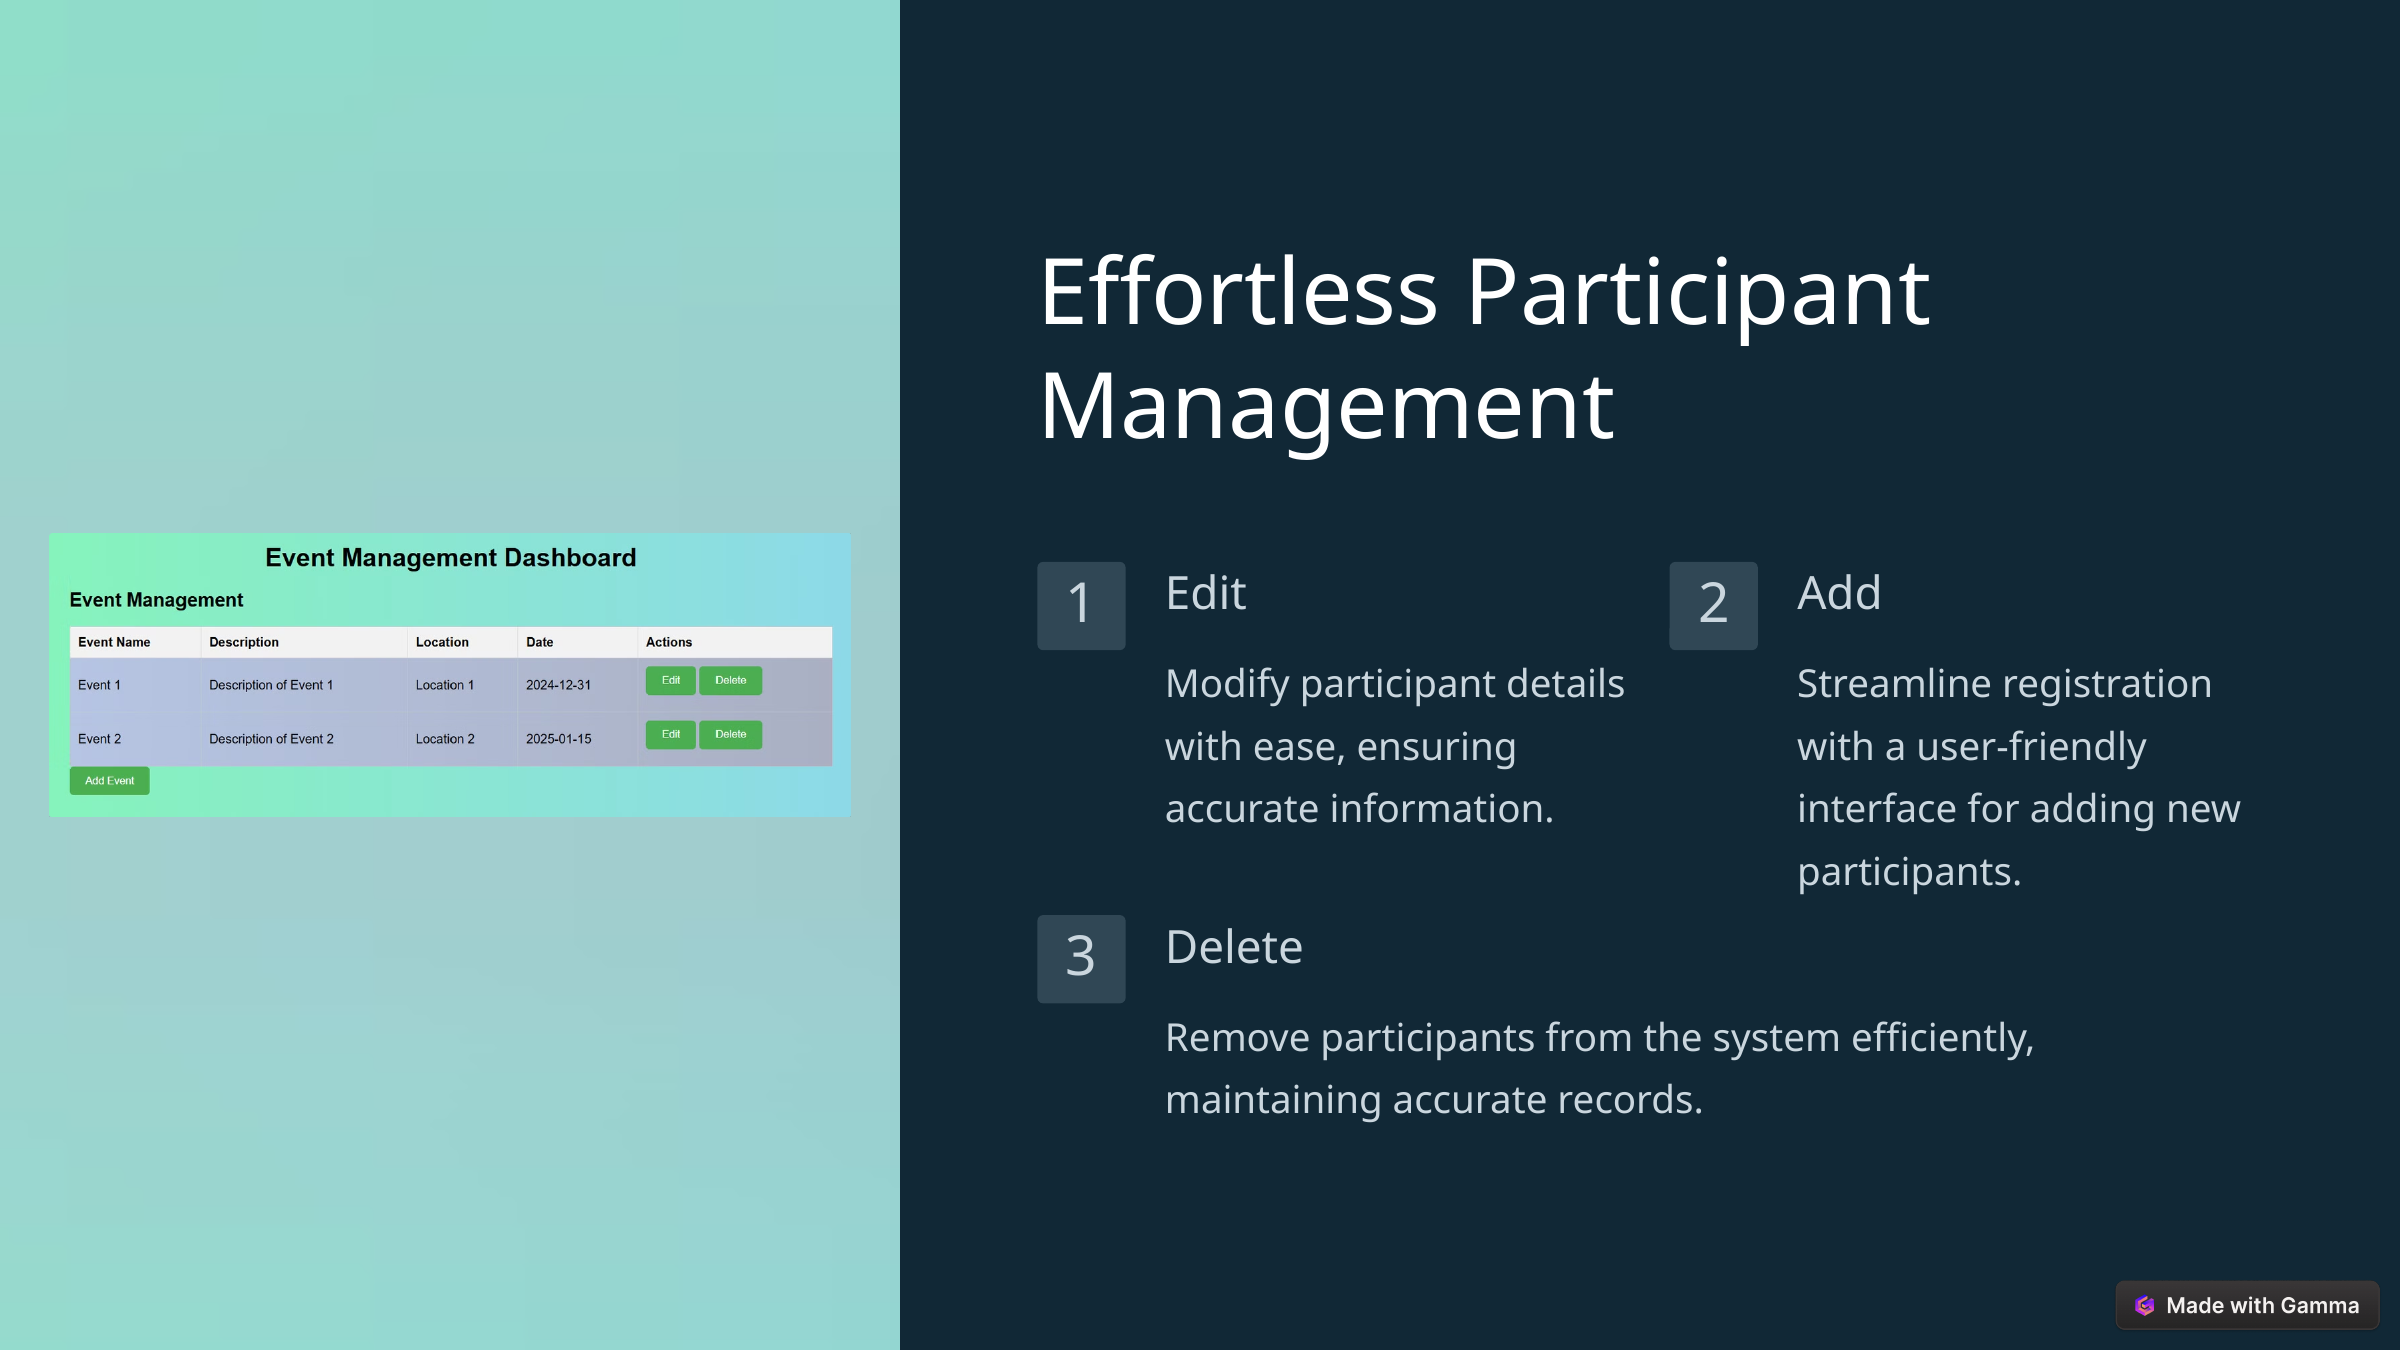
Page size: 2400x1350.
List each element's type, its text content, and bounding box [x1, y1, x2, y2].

text_box Delete [1165, 915, 1627, 973]
picture [2106, 1271, 2389, 1339]
text_box Effortless Participant Management [1037, 227, 2263, 459]
text_box Remove participants from the system efficiently, maintaining accurate records. [1165, 996, 2263, 1122]
text_box Add [1797, 561, 2260, 620]
text_box Modify participant details with ease, ensuring accurate information. [1164, 643, 1631, 832]
picture [0, 0, 900, 1350]
text_box Edit [1165, 561, 1627, 620]
text_box [1669, 561, 1758, 651]
text_box 3 [1059, 931, 1104, 987]
text_box 1 [1068, 578, 1095, 634]
text_box 2 [1691, 578, 1736, 634]
text_box [1037, 561, 1126, 651]
text_box [1037, 915, 1126, 1004]
text_box Streamline registration with a user-friendly interface for adding new participants. [1797, 643, 2263, 832]
